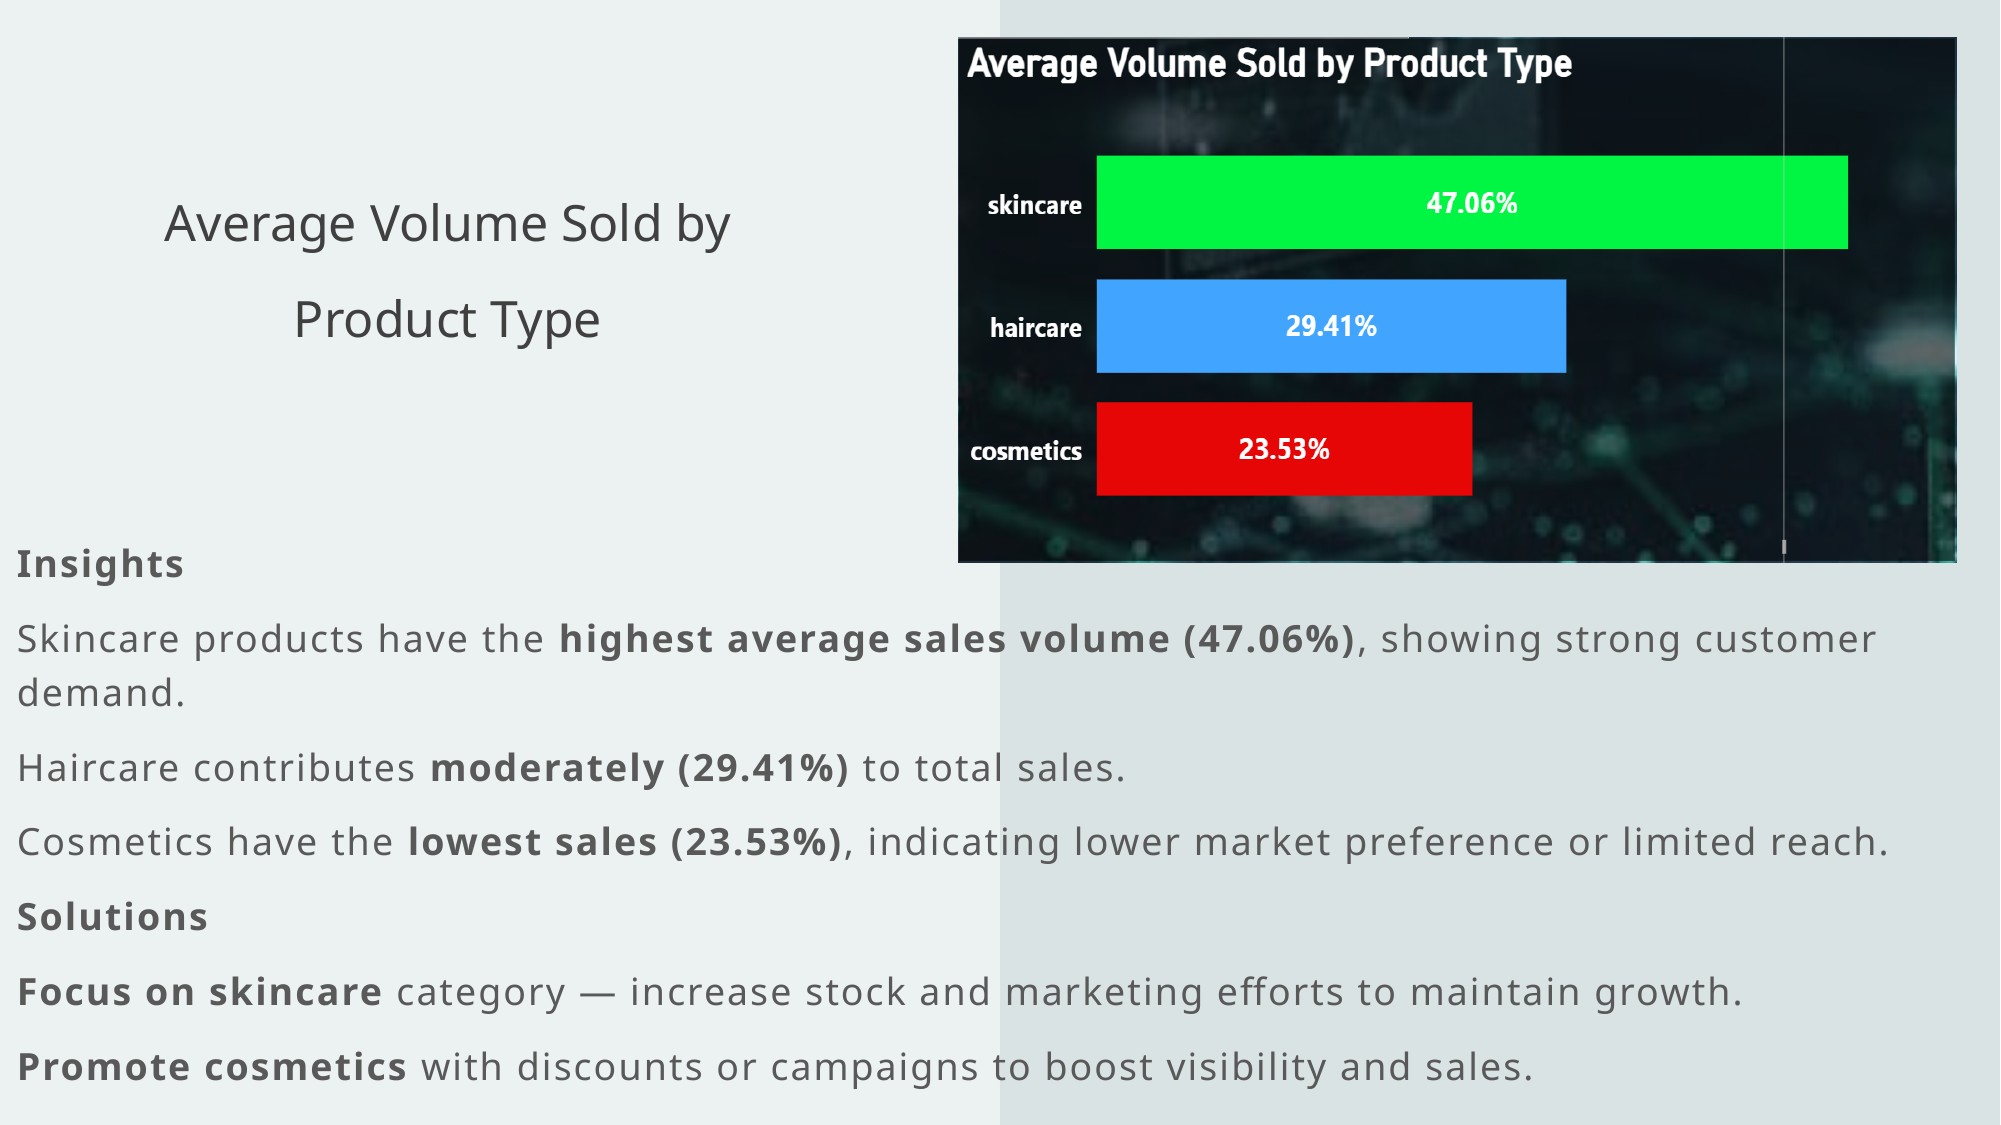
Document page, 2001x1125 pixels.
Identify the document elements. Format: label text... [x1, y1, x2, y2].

picture [958, 37, 1957, 563]
subtitle Insights Skincare products have the highest average sales volume (47.06%), showing strong customer demand. Haircare contributes moderately (29.41%) to total sales. Cosmetics have the lowest sales (23.53%), indicating lower market preference or limited reach. Solutions Focus on skincare category — increase stock and marketing efforts to maintain growth. Promote cosmetics with discounts or campaigns to boost visibility and sales. Optimize supply chain for haircare to improve efficiency and possibly increase sales share. [1, 523, 2000, 1125]
title Average Volume Sold by Product Type [43, 172, 840, 355]
